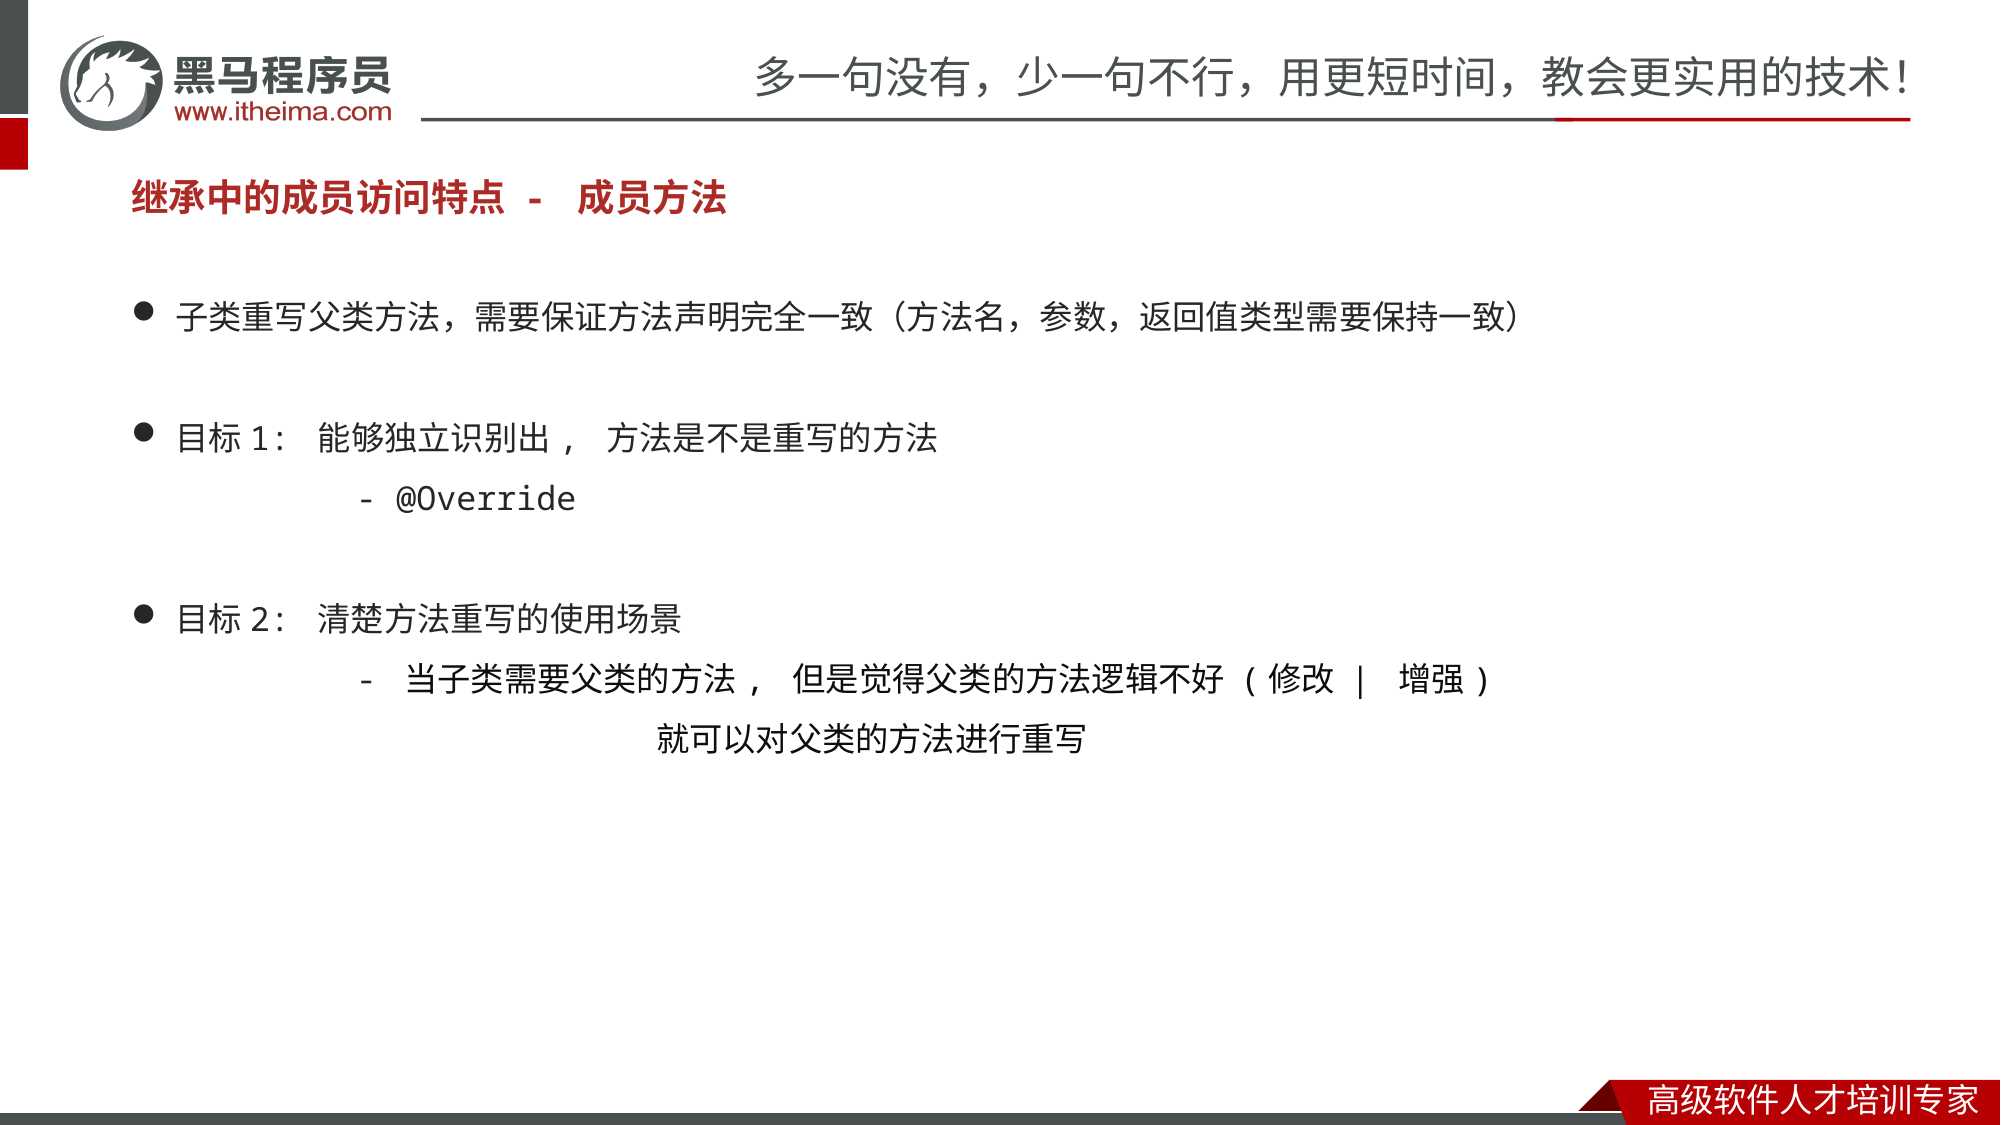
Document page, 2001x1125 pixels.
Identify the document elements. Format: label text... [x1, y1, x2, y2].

text_box 目标1: 能够独立识别出, 方法是不是重写的方法 - @Override [116, 389, 1582, 525]
text_box 目标2: 清楚方法重写的使用场景 - 当子类需要父类的方法, 但是觉得父类的方法逻辑不好 (修改 | 增强) 就可以对父类的方法进行重写 [116, 571, 1854, 766]
picture [14, 0, 453, 179]
text_box 继承中的成员访问特点 - 成员方法 [116, 154, 1880, 239]
text_box 子类重写父类方法，需要保证方法声明完全一致（方法名，参数，返回值类型需要保持一致） [116, 268, 1582, 344]
